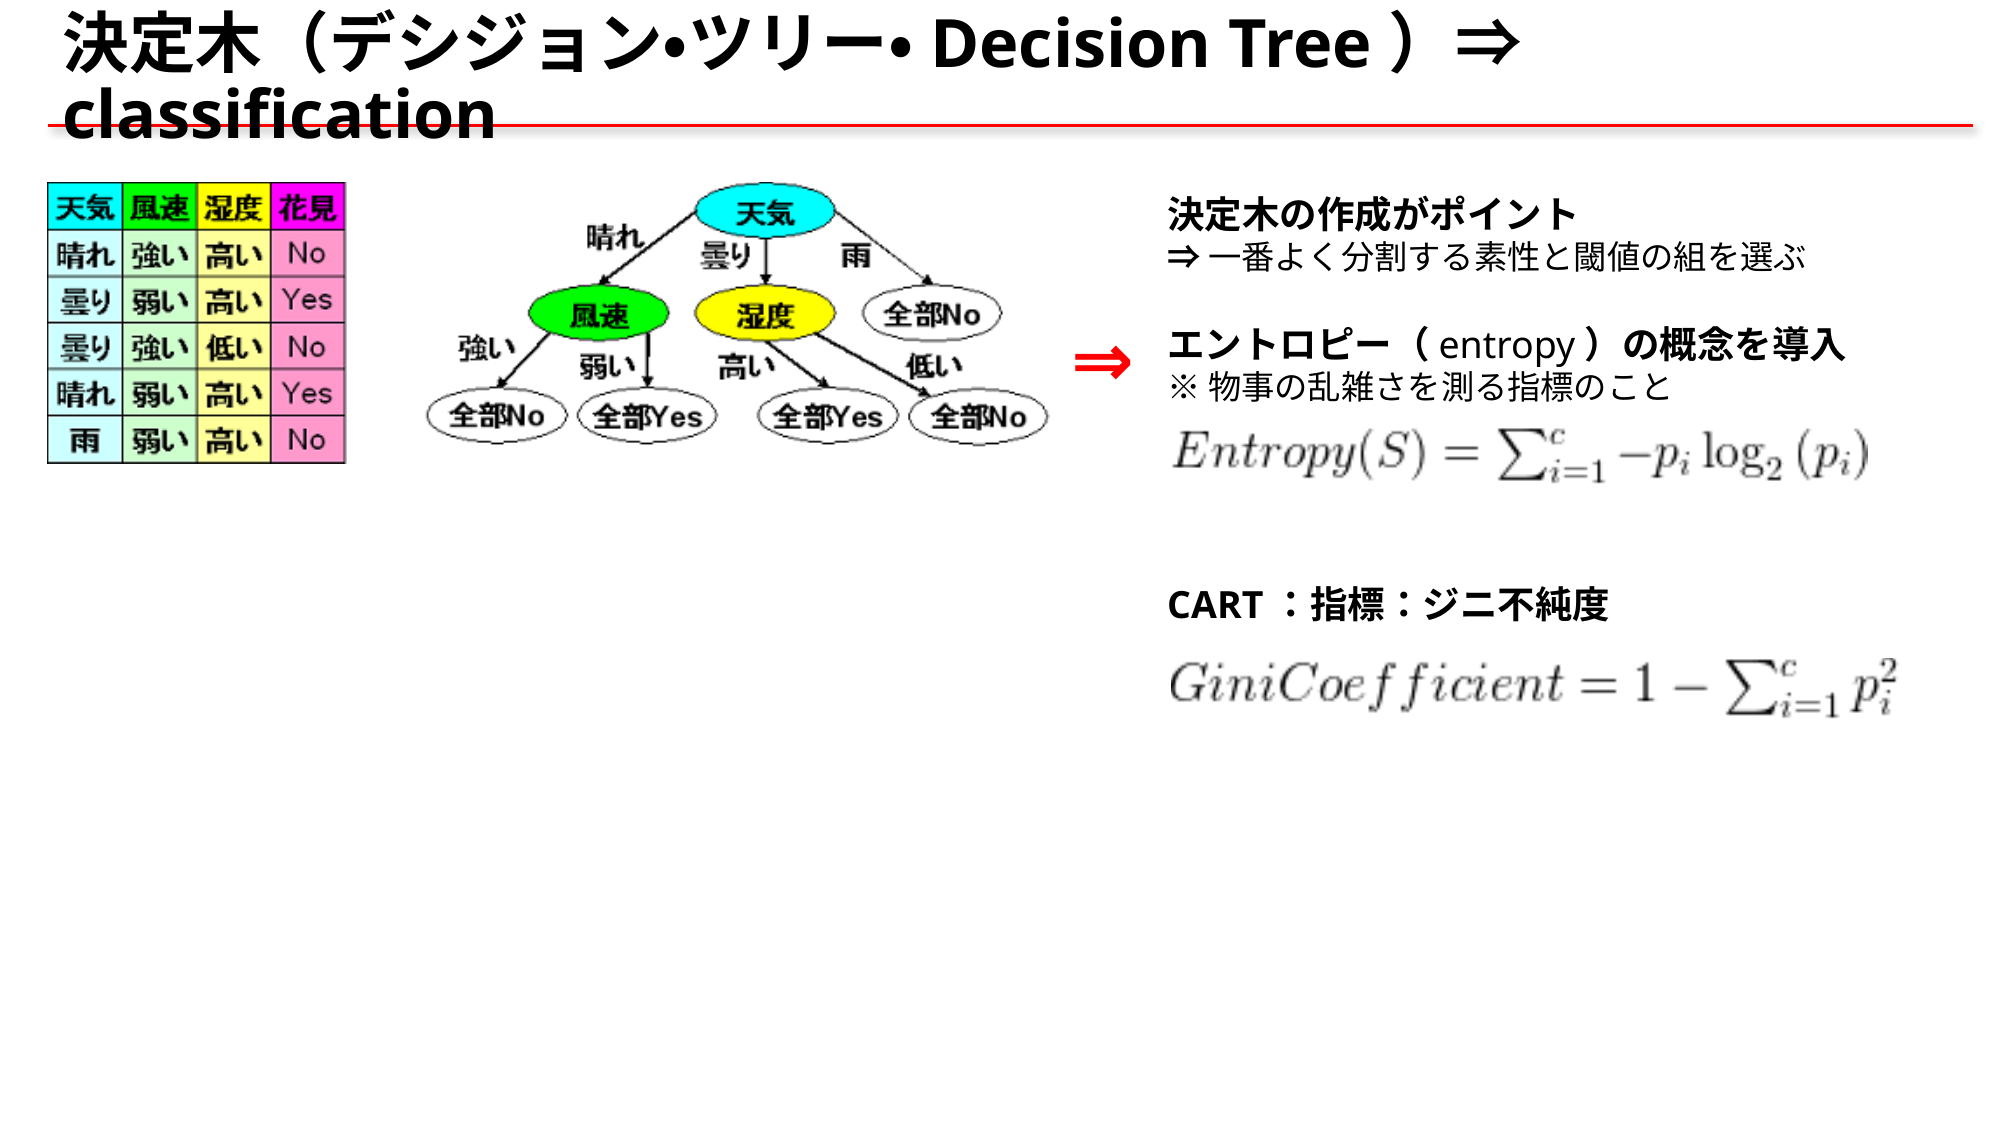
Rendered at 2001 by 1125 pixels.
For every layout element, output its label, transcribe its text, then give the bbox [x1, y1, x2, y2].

picture [1170, 427, 1868, 486]
picture [47, 182, 1050, 464]
picture [1170, 658, 1899, 721]
title 決定木（デシジョン・ツリー・Decision Tree）⇒ classification [47, 37, 1974, 126]
text_box ⇒ [1056, 303, 1149, 409]
text_box 決定木の作成がポイント ⇒一番よく分割する素性と閾値の組を選ぶ エントロピー（entropy）の概念を導入 ※物事の乱雑さを測る指標のこと CART：指標：ジニ不純度 [1152, 183, 2000, 899]
